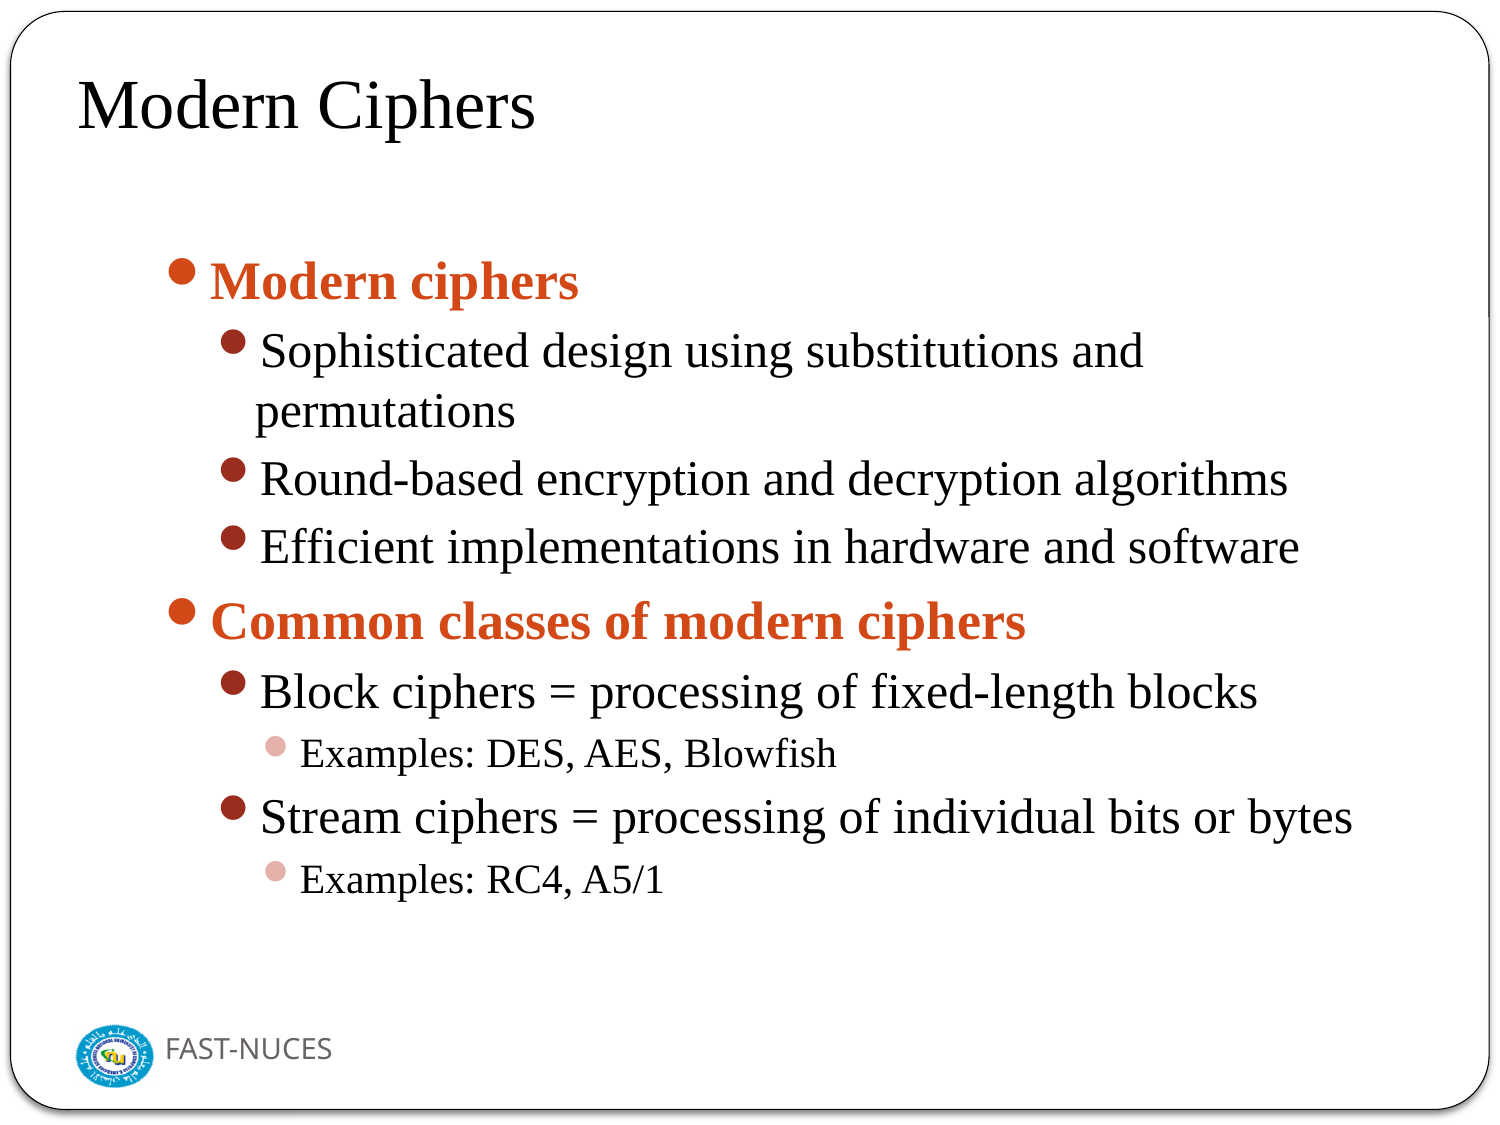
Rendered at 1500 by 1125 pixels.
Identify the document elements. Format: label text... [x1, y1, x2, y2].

picture [123, 1060, 154, 1088]
list Modern ciphers Sophisticated design using substitutions and permutations Round-based encryption and decryption algorithms Efficient implementations in hardware and software Common classes of modern ciphers Block ciphers = processing of fixed-length blocks Examples: DES, AES, Blowfish Stream ciphers = processing of individual bits or bytes Examples: RC4, A5/1 [150, 237, 1425, 988]
picture [91, 1038, 138, 1075]
title Modern Ciphers [62, 50, 1338, 158]
footer FAST-NUCES [150, 1012, 800, 1088]
picture [74, 1024, 154, 1088]
